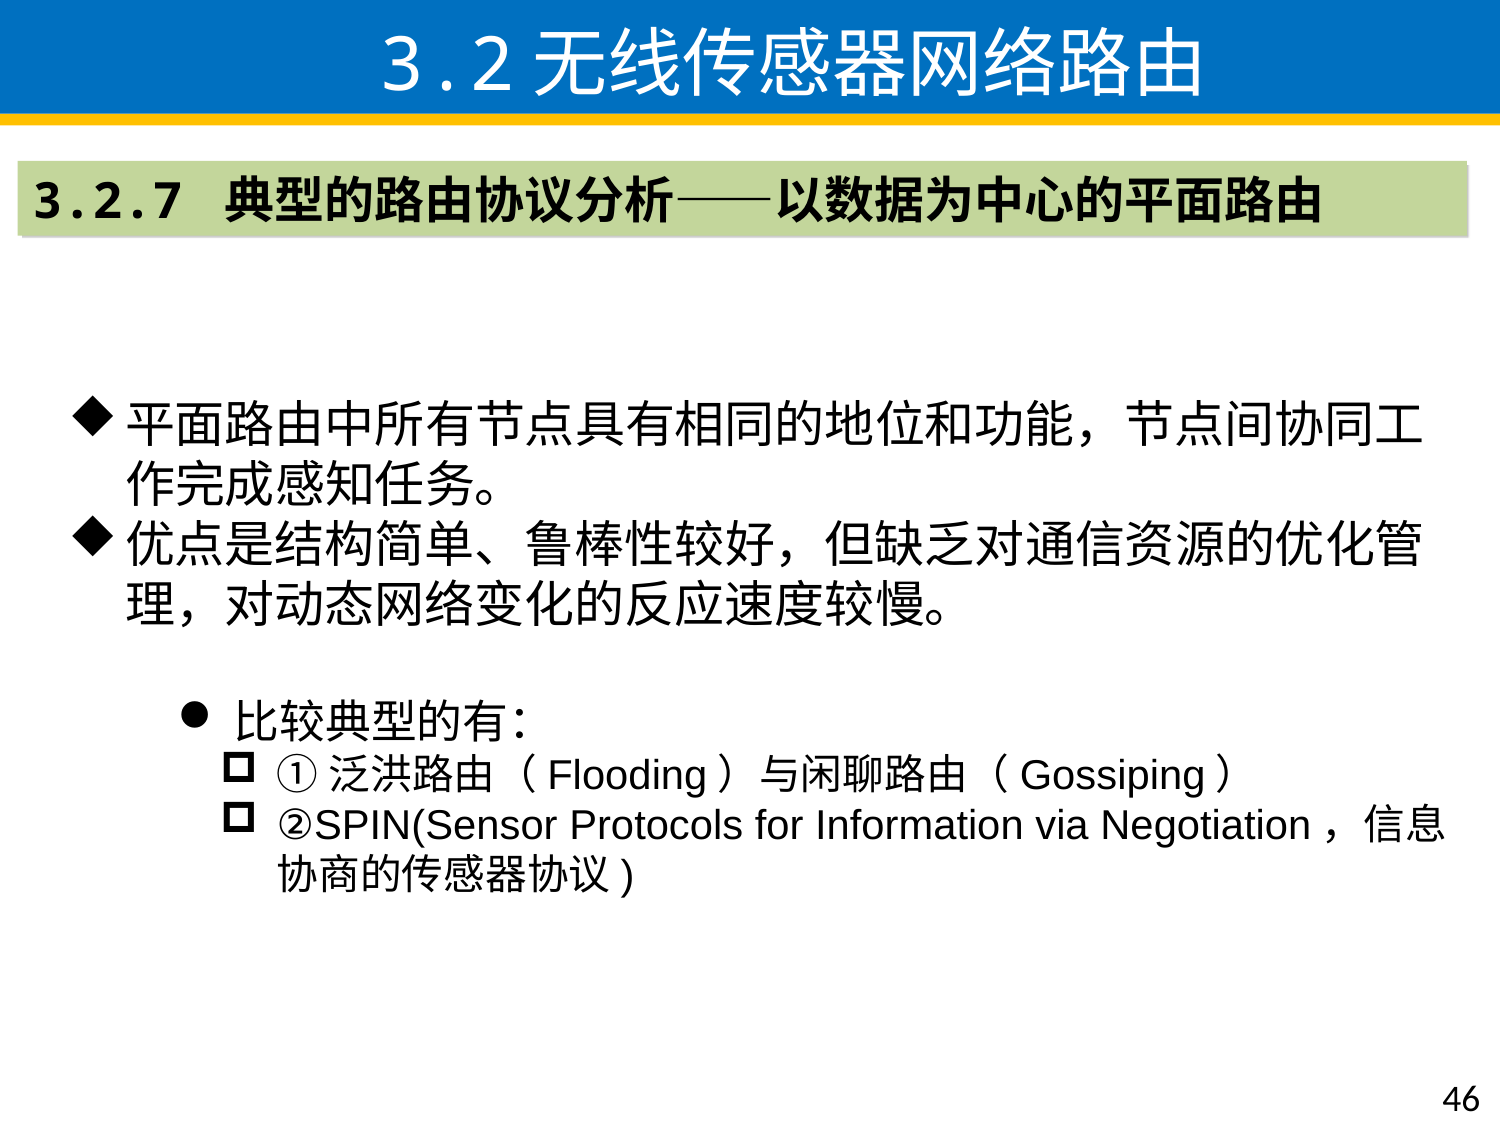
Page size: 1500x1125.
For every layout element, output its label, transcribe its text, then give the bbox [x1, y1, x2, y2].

title 3.2无线传感器网络路由 [0, 0, 1500, 114]
text_box 3.2.7 典型的路由协议分析——以数据为中心的平面路由 [17, 160, 1467, 236]
text_box 46 [1427, 1066, 1499, 1125]
text_box 平面路由中所有节点具有相同的地位和功能，节点间协同工作完成感知任务。 优点是结构简单、鲁棒性较好，但缺乏对通信资源的优化管理，对动态网络变化的反应速度较慢。 比较典型的有： ①泛洪路由（Flooding）与闲聊路由（Gossiping） ②SPIN(Sensor Protocols for Information via Negotiation，信息协商的传感器协议) [53, 385, 1467, 906]
